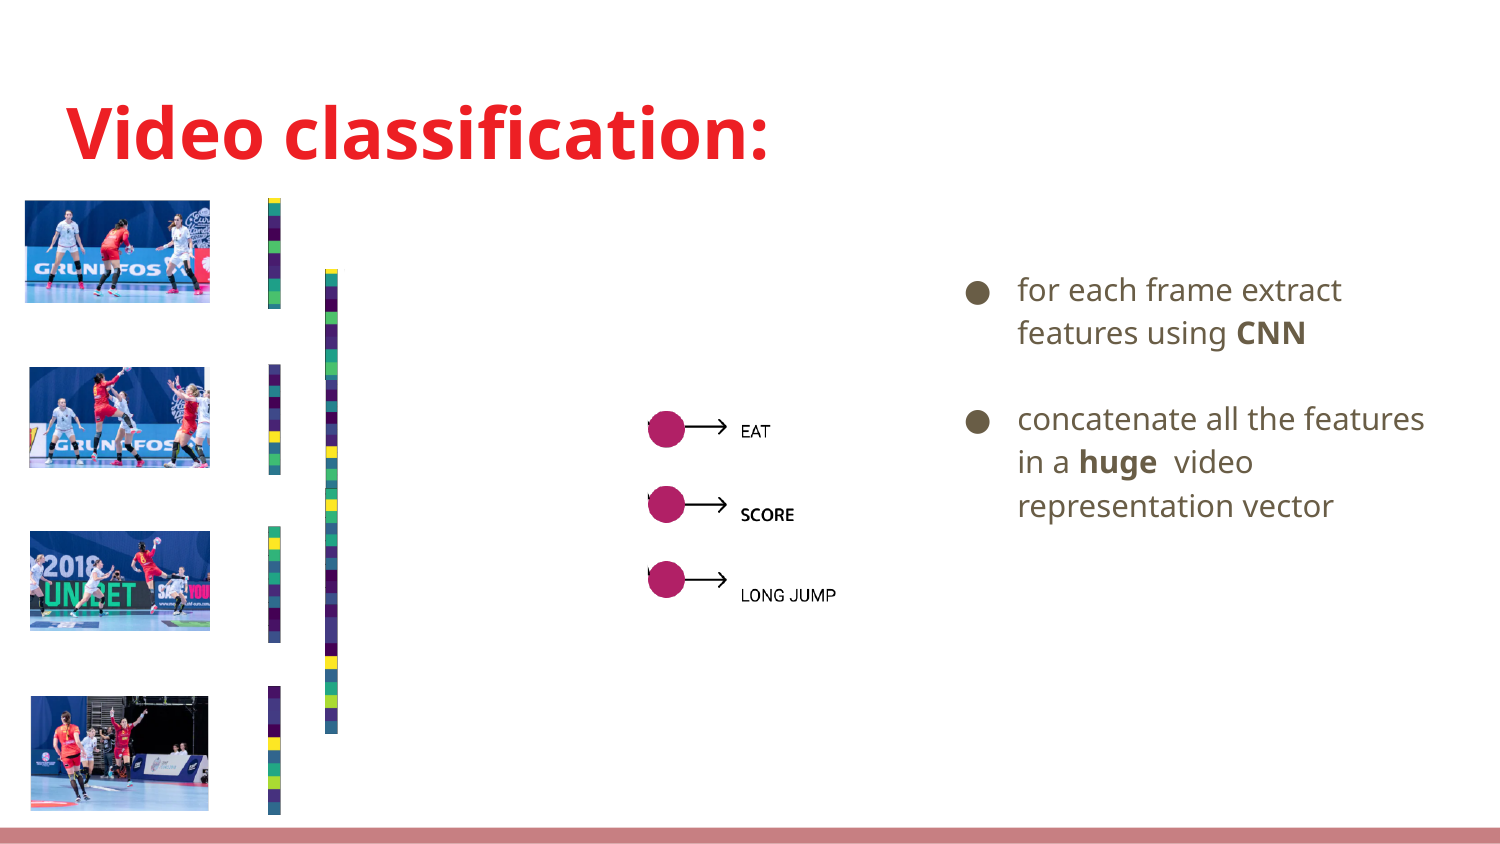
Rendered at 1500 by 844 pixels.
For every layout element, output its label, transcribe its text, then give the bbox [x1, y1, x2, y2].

picture [647, 198, 1293, 815]
title Video classification: [51, 72, 1449, 189]
list for each frame extract features using CNN concatenate all the features in a huge video representation vector [927, 249, 1449, 844]
picture [24, 198, 345, 815]
